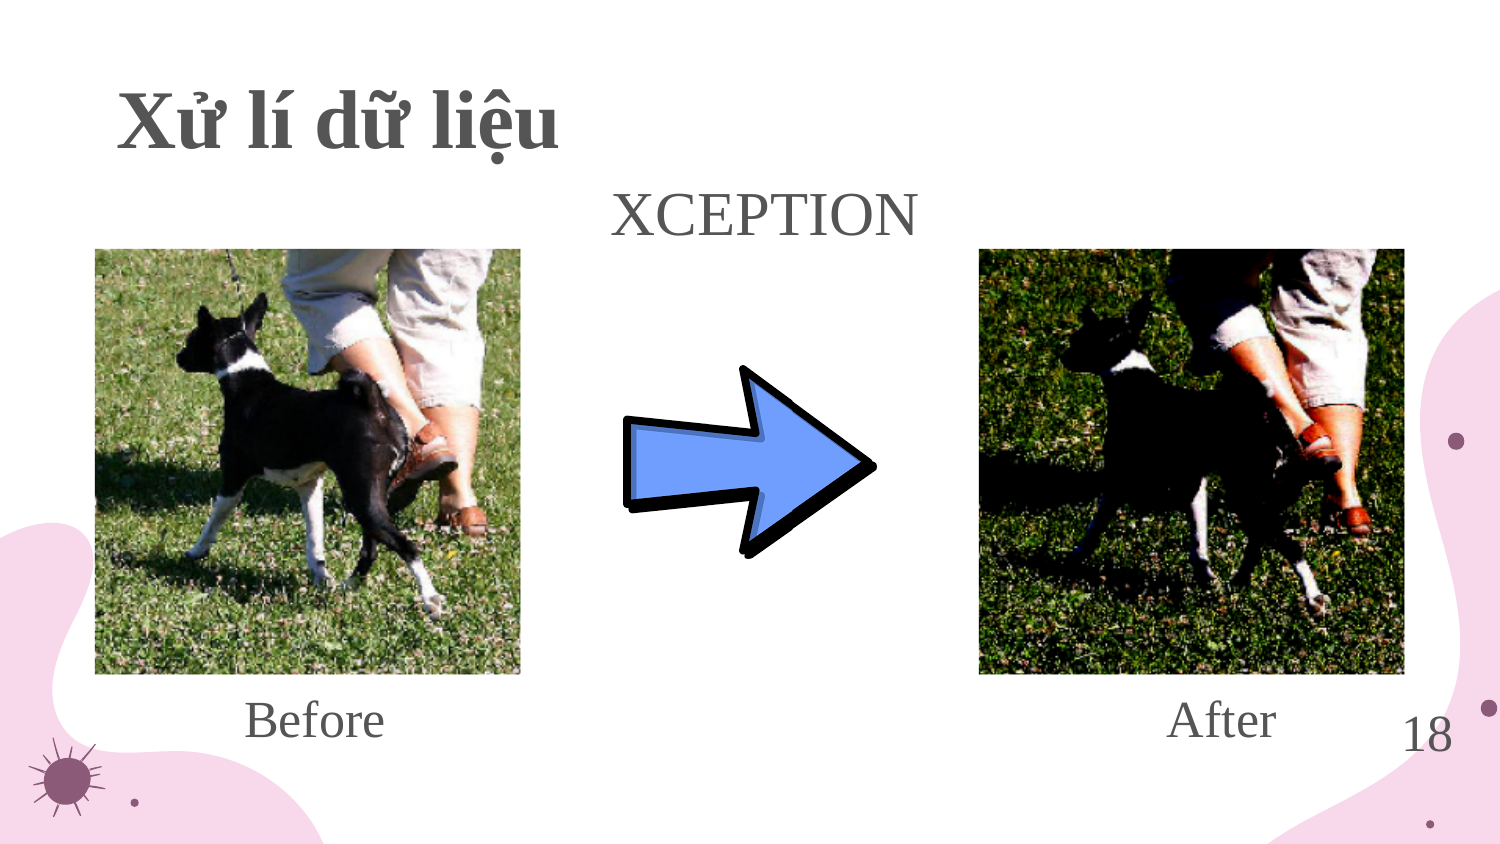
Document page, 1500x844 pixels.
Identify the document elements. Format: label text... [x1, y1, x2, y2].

picture [623, 365, 877, 559]
text_box Xử lí dữ liệu [101, 67, 878, 163]
picture [967, 238, 1416, 686]
text_box 18 [1383, 684, 1472, 794]
picture [84, 238, 532, 686]
list XCEPTION Before After [97, 158, 1406, 796]
